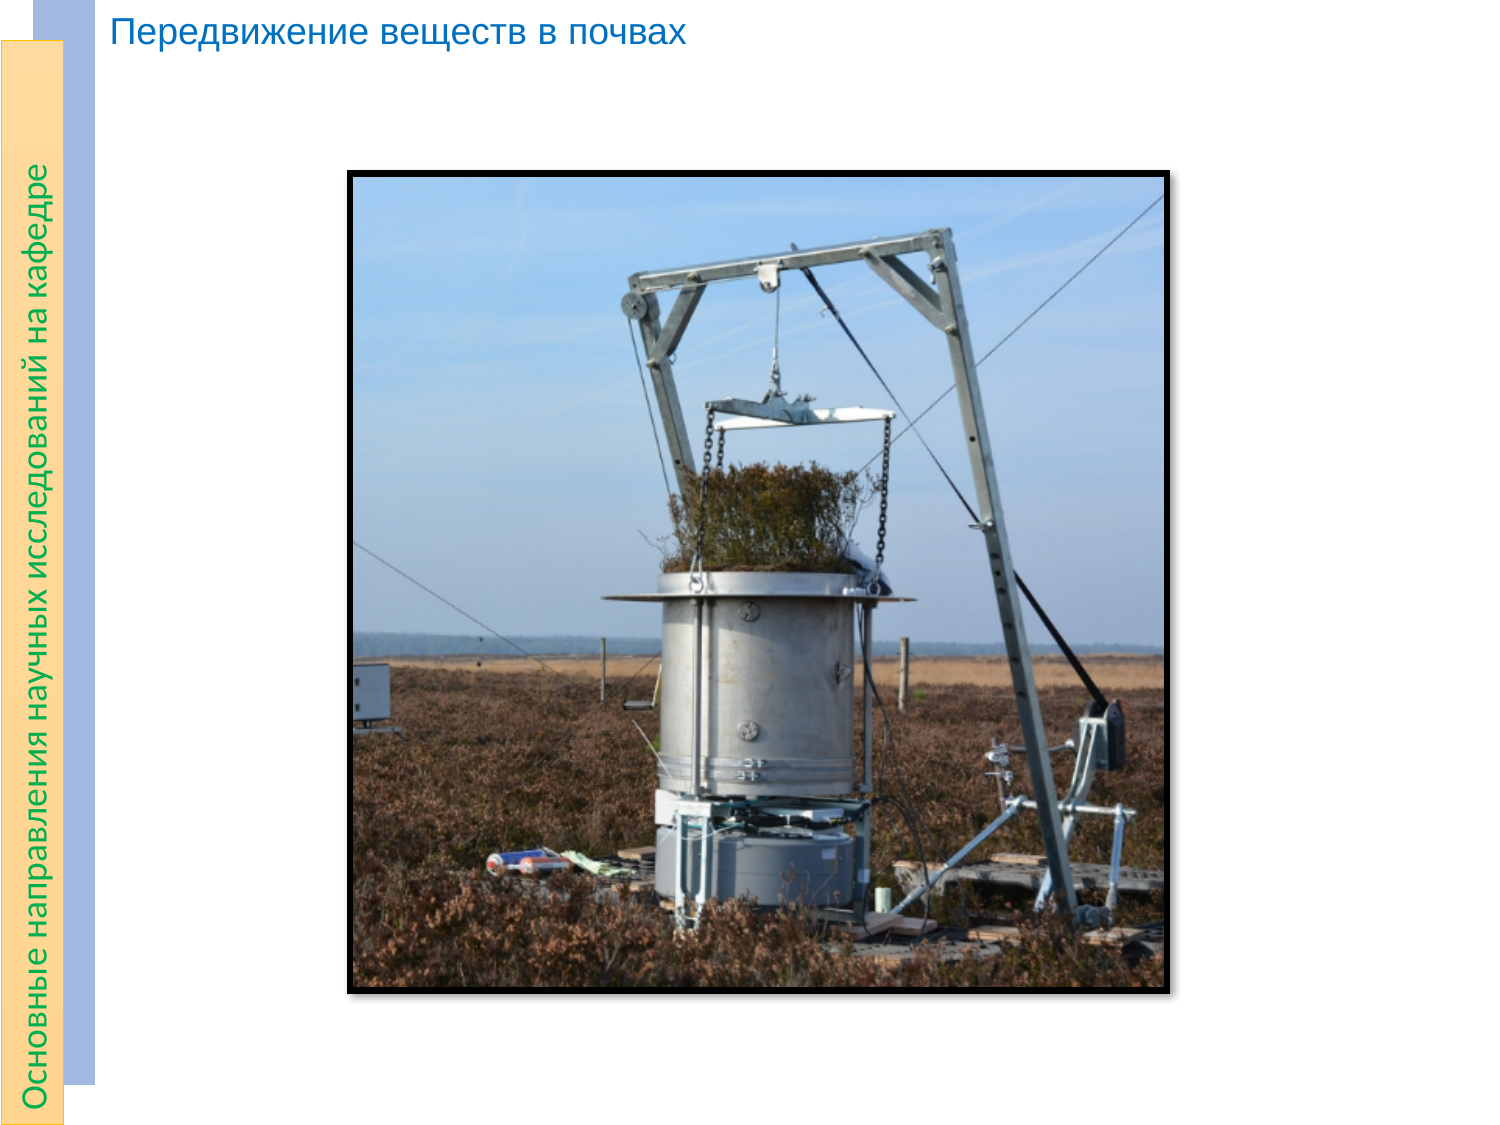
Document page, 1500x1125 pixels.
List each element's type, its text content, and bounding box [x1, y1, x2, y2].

text_box Передвижение веществ в почвах [94, 0, 845, 105]
text_box [62, 0, 95, 1085]
picture [353, 176, 1165, 988]
text_box Основные направления научных исследований на кафедре [1, 0, 62, 1125]
